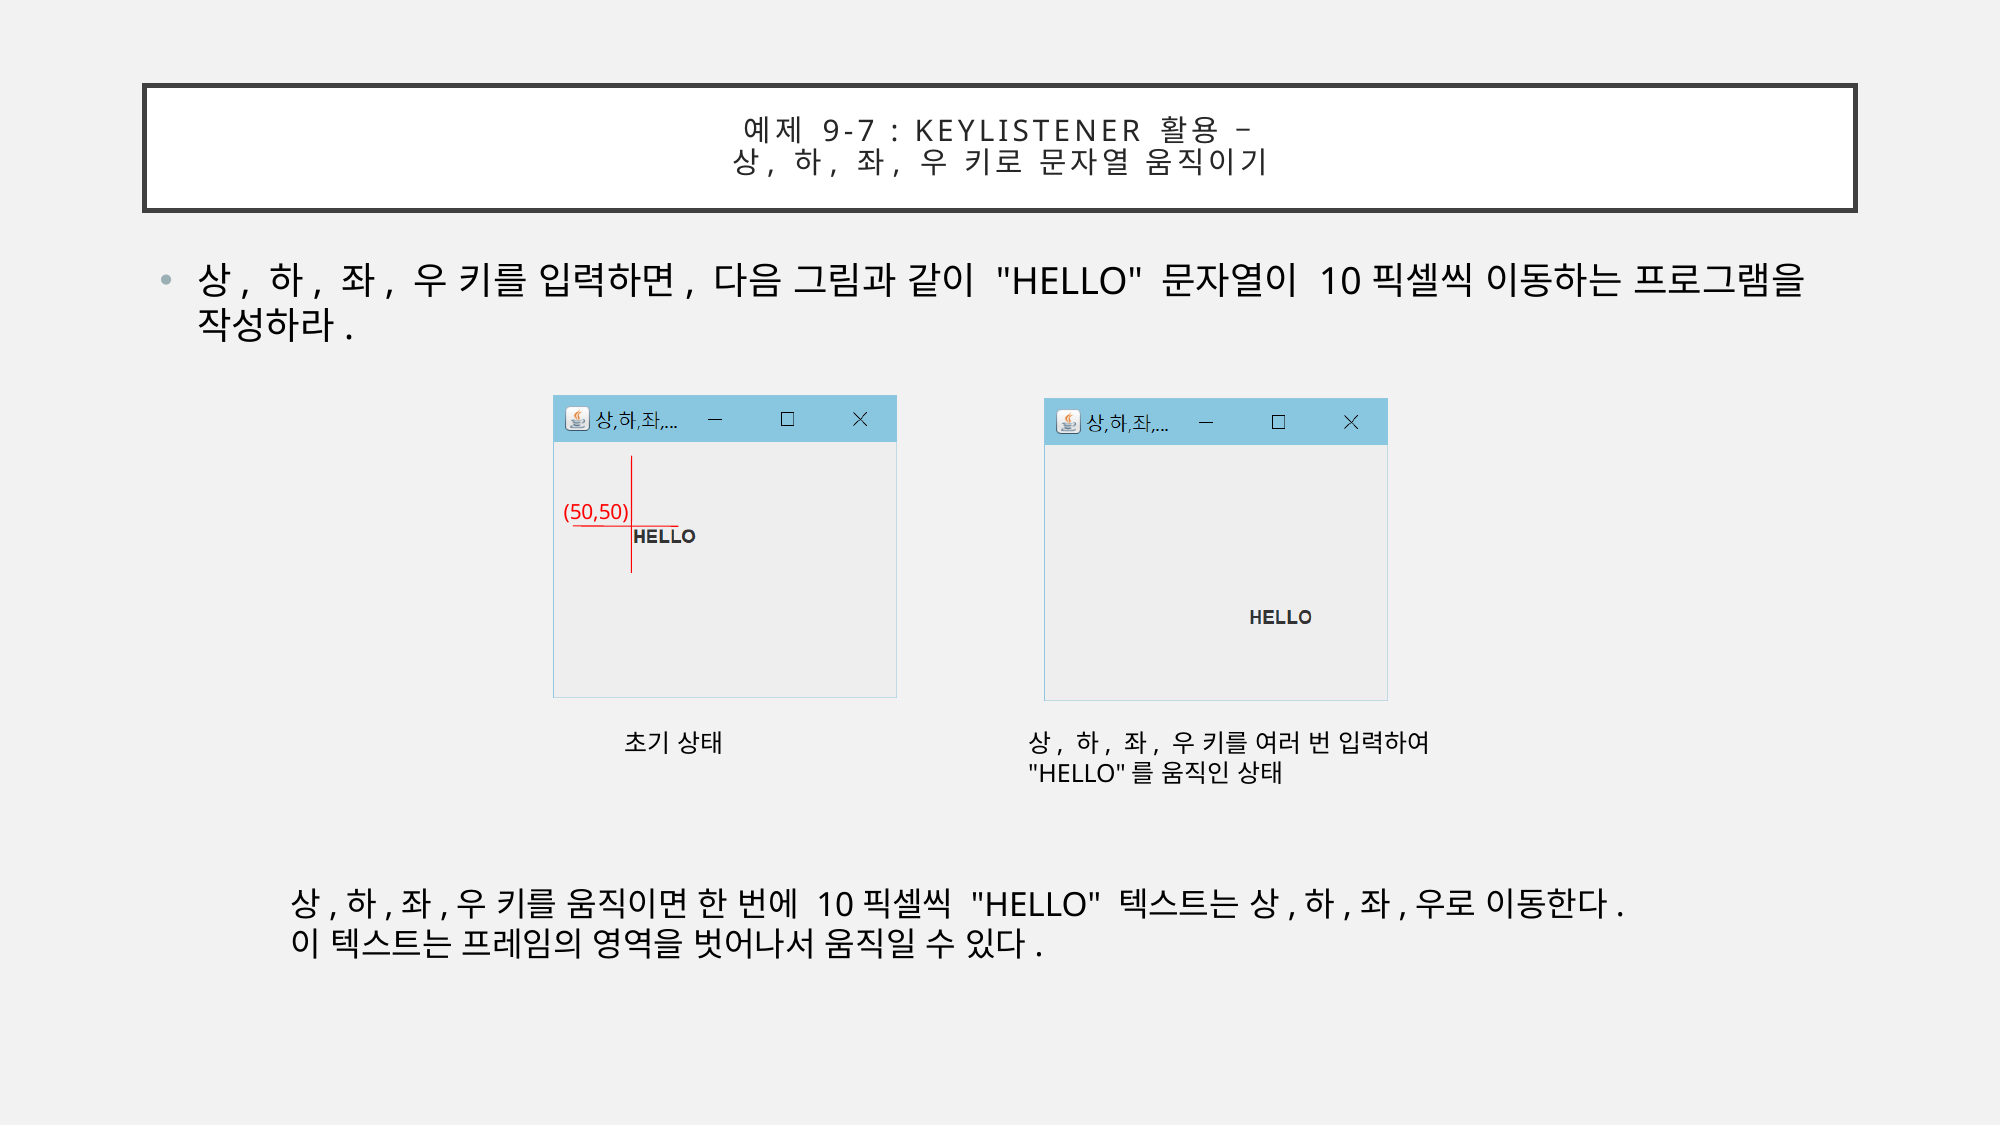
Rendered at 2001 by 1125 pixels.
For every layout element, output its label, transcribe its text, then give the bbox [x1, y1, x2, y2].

text_box 초기 상태 [609, 720, 738, 766]
text_box 상, 하, 좌, 우 키를 여러 번 입력하여 "HELLO"를 움직인 상태 [1013, 720, 1446, 796]
text_box 상,하,좌,우 키를 움직이면 한 번에 10픽셀씩 "HELLO" 텍스트는 상,하,좌,우로 이동한다. 이 텍스트는 프레임의 영역을 벗어나서 움직일 수 있다. [276, 875, 1640, 971]
list 상, 하, 좌, 우 키를 입력하면, 다음 그림과 같이 "HELLO" 문자열이 10픽셀씩 이동하는 프로그램을 작성하라. [144, 249, 1856, 357]
text_box (50,50) [548, 490, 553, 531]
picture [553, 395, 897, 699]
picture [1044, 398, 1388, 701]
title 예제 9-7 : KeyListener 활용 – 상, 하, 좌, 우 키로 문자열 움직이기 [142, 83, 1858, 213]
